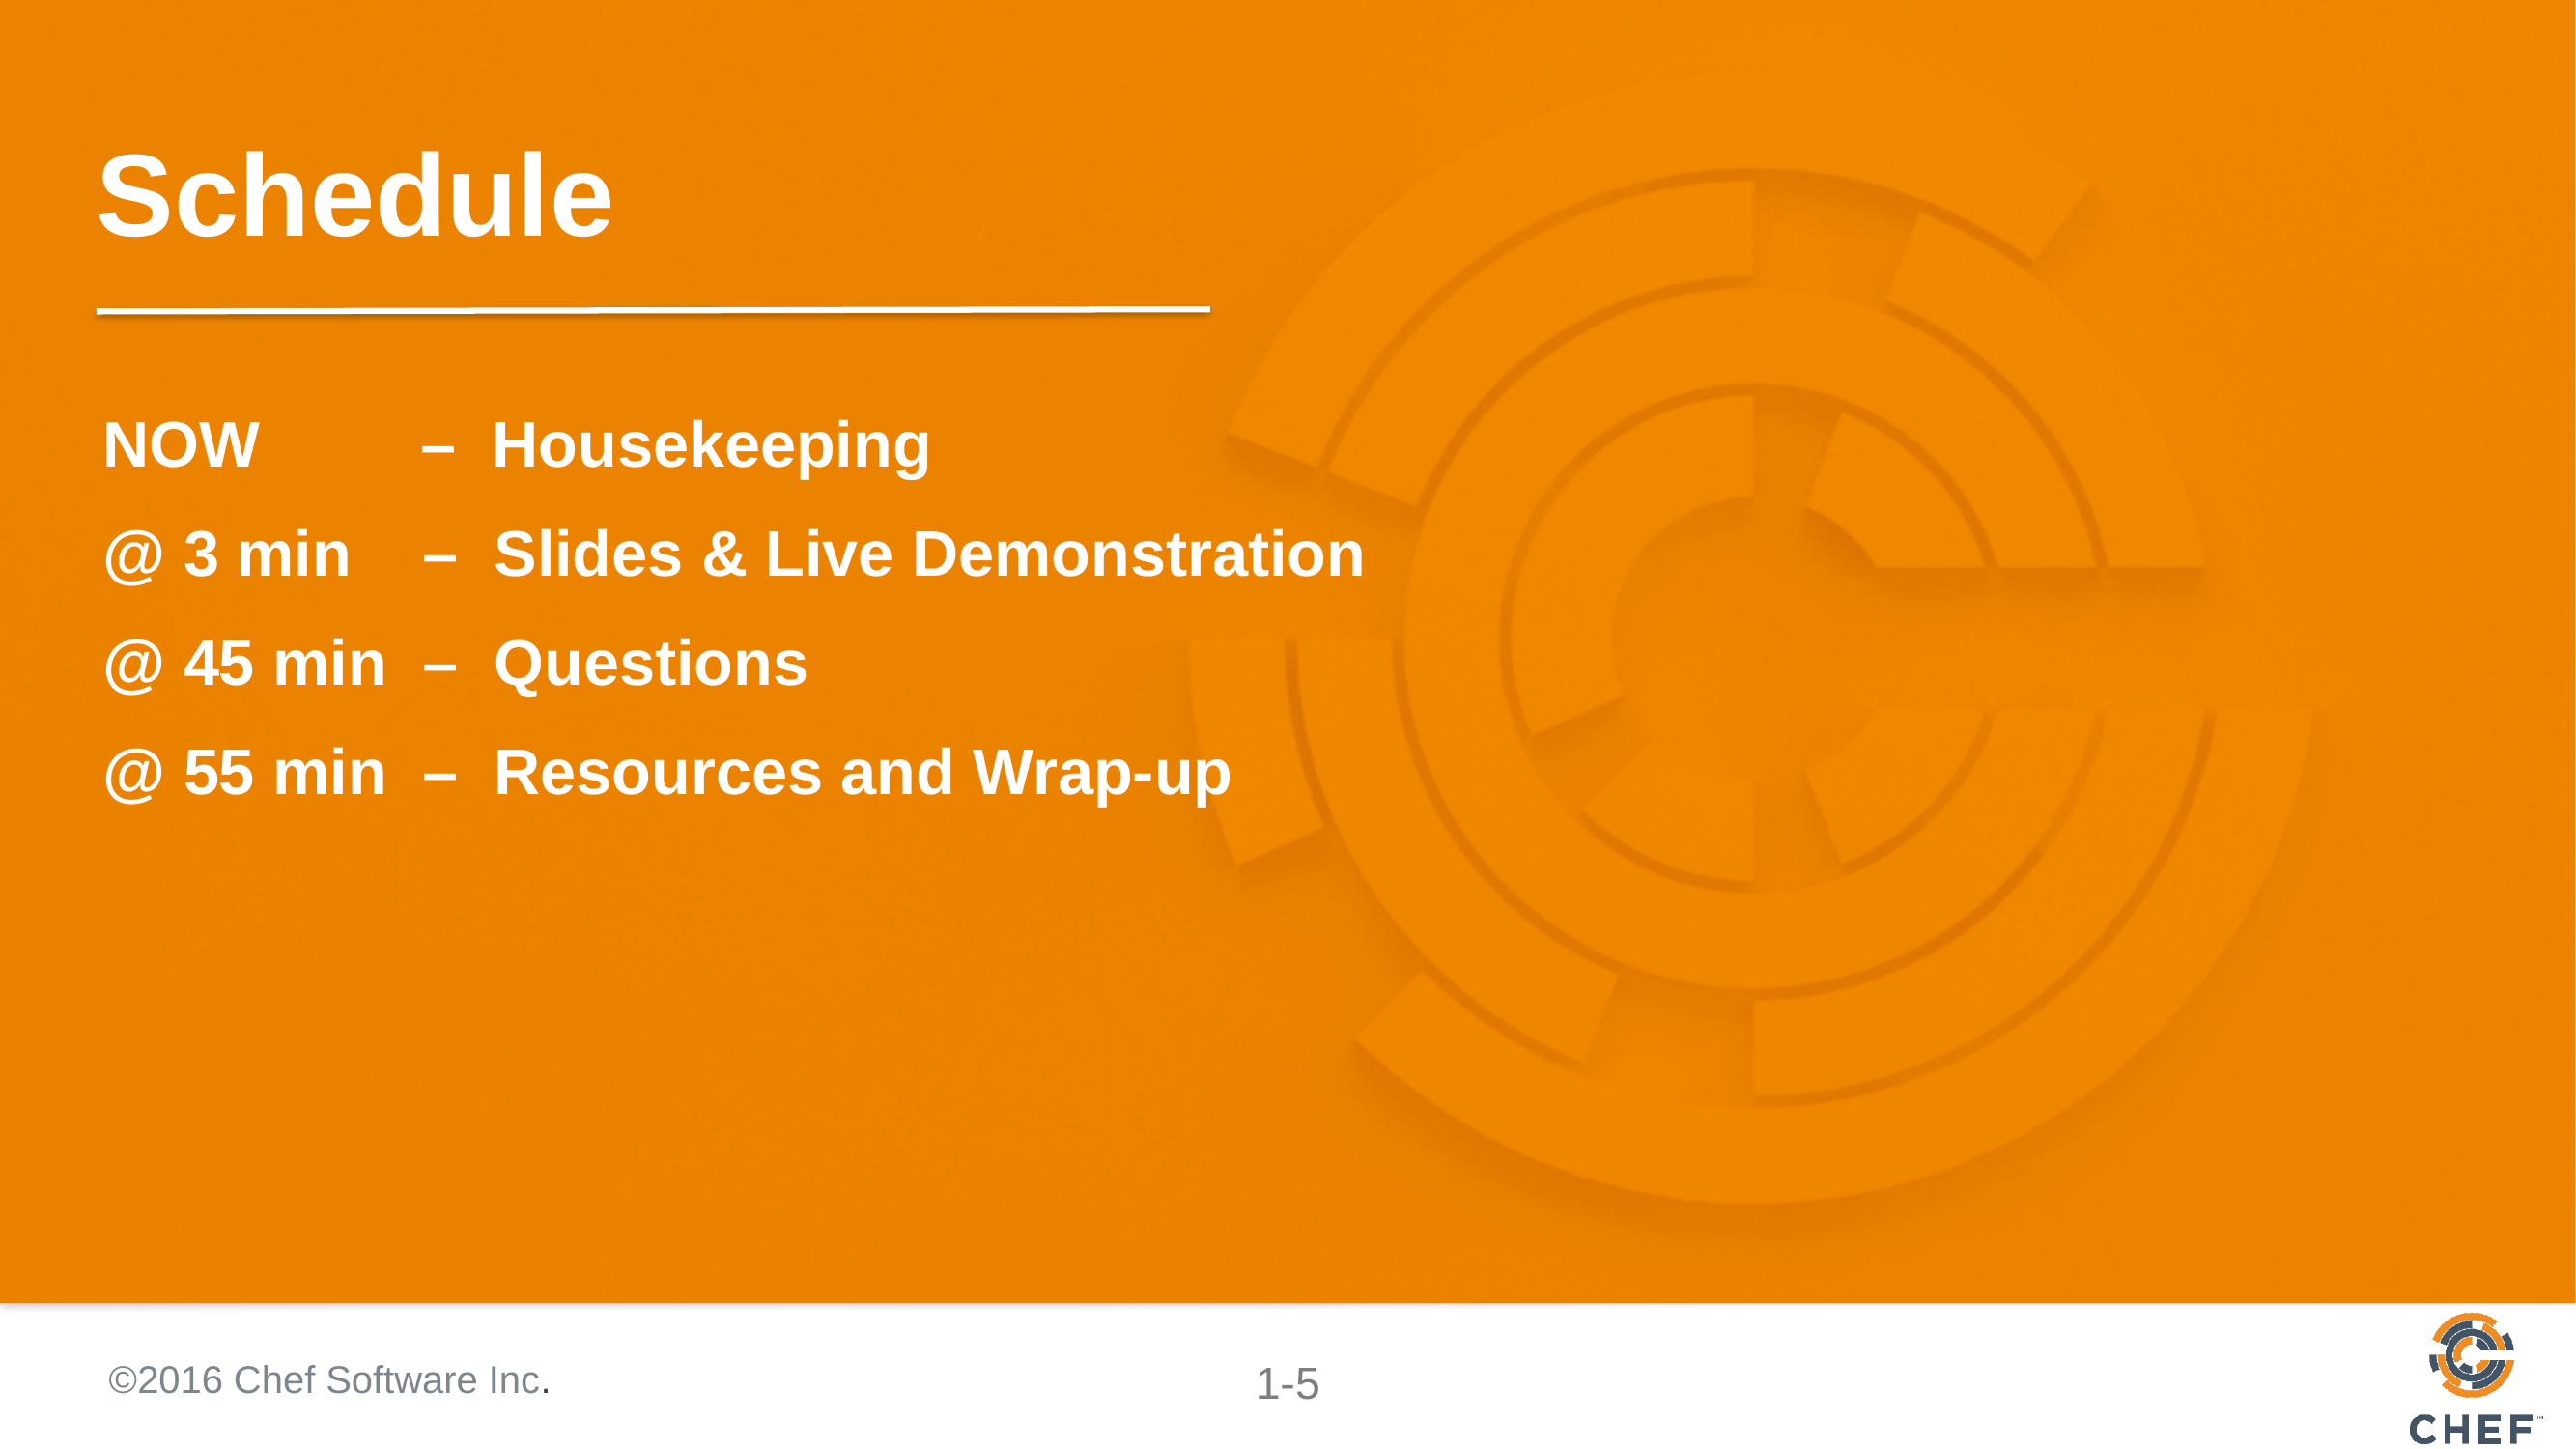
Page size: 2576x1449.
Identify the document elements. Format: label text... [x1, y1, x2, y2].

list NOW – Housekeeping @ 3 min – Slides & Live Demonstration @ 45 min – Questions @ 55 min – Resources and Wrap-up [102, 402, 1436, 1142]
title Schedule [96, 135, 1210, 268]
picture [0, 0, 2576, 1449]
